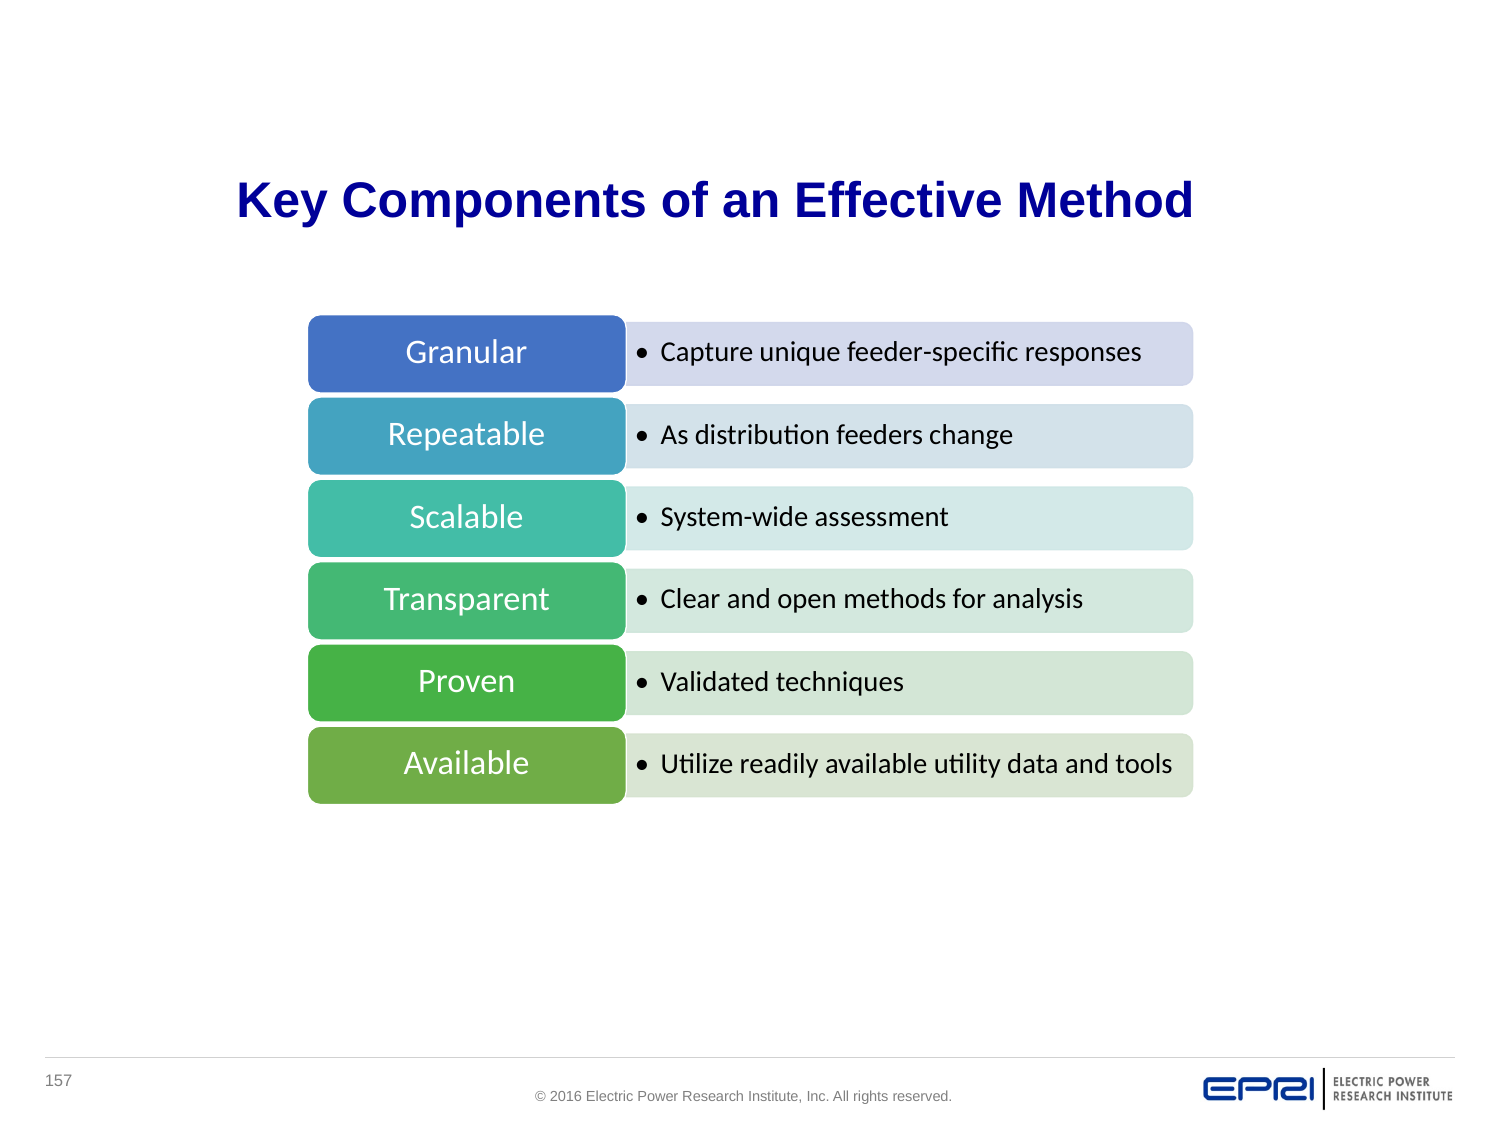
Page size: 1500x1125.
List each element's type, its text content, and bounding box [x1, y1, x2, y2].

title Key Components of an Effective Method [221, 159, 1279, 251]
picture [306, 313, 1194, 806]
picture [1200, 1064, 1455, 1113]
